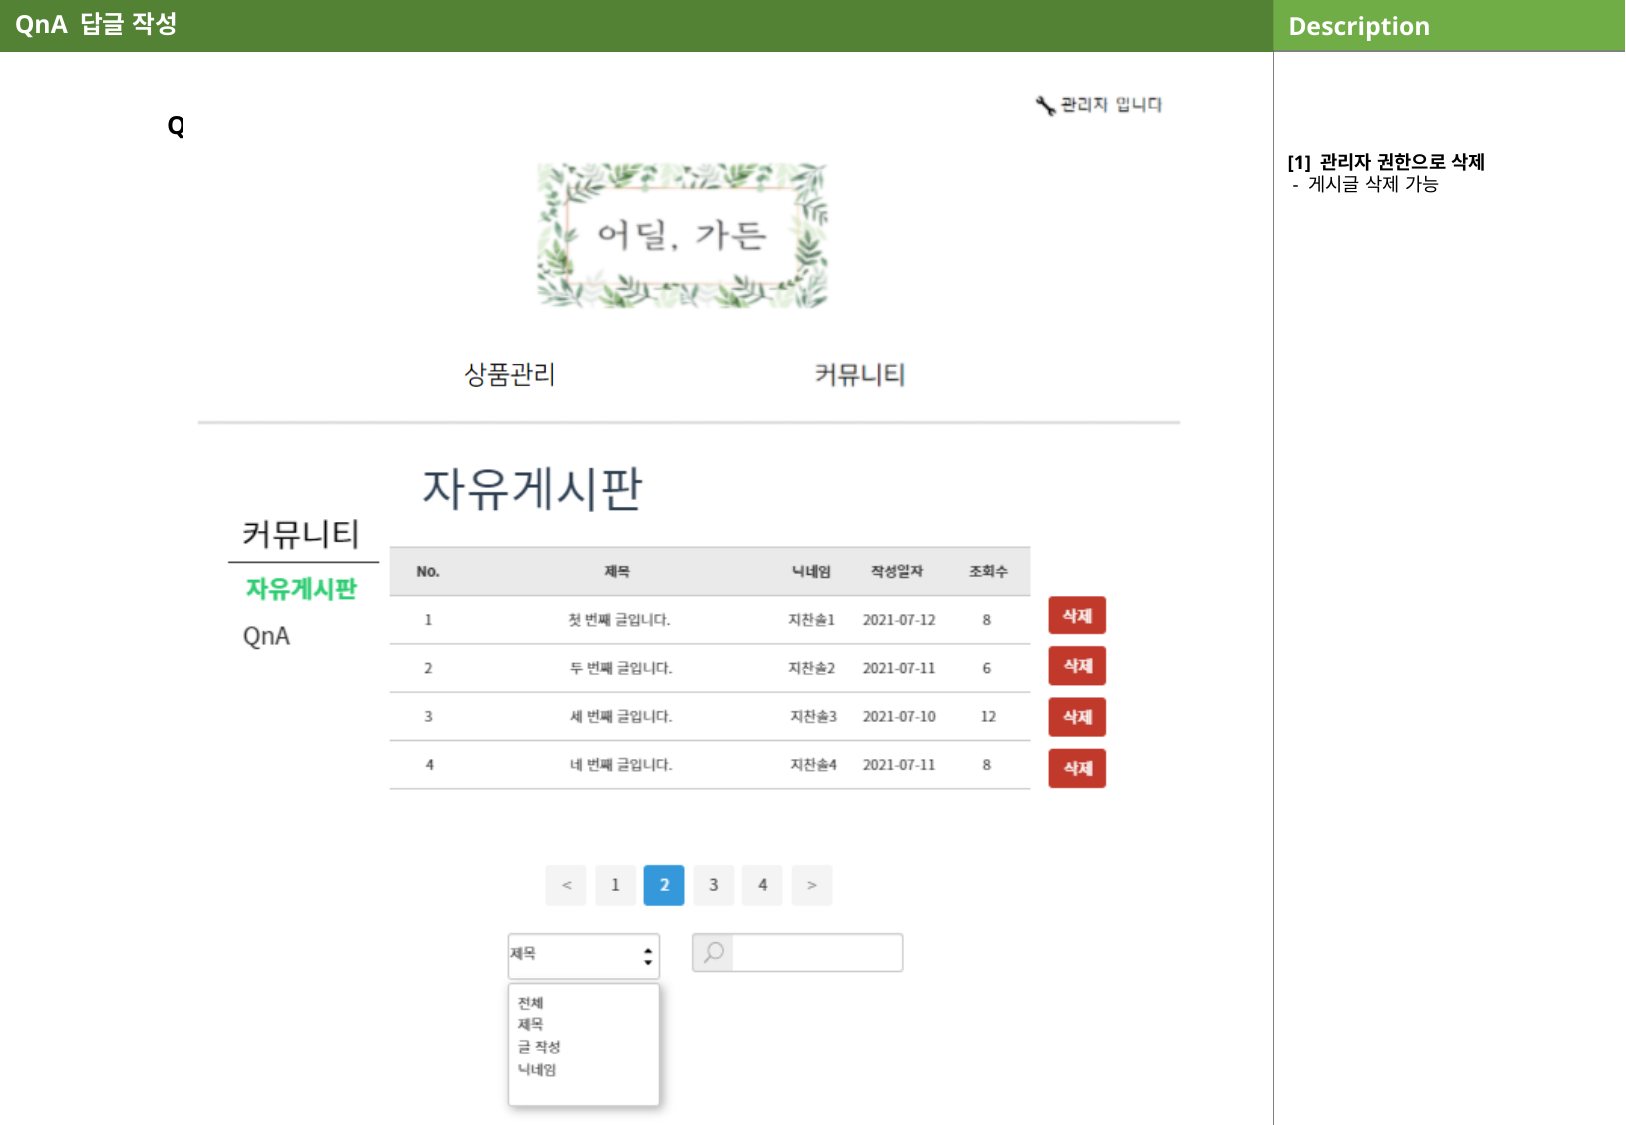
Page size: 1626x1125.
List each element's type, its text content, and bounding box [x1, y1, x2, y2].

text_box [183, 56, 1197, 1125]
text_box [1197, 195, 1461, 316]
list Q&A 글 작성 [152, 105, 183, 148]
text_box [1] 관리자 권한으로 삭제 - 게시글 삭제 가능 [1287, 105, 1593, 219]
